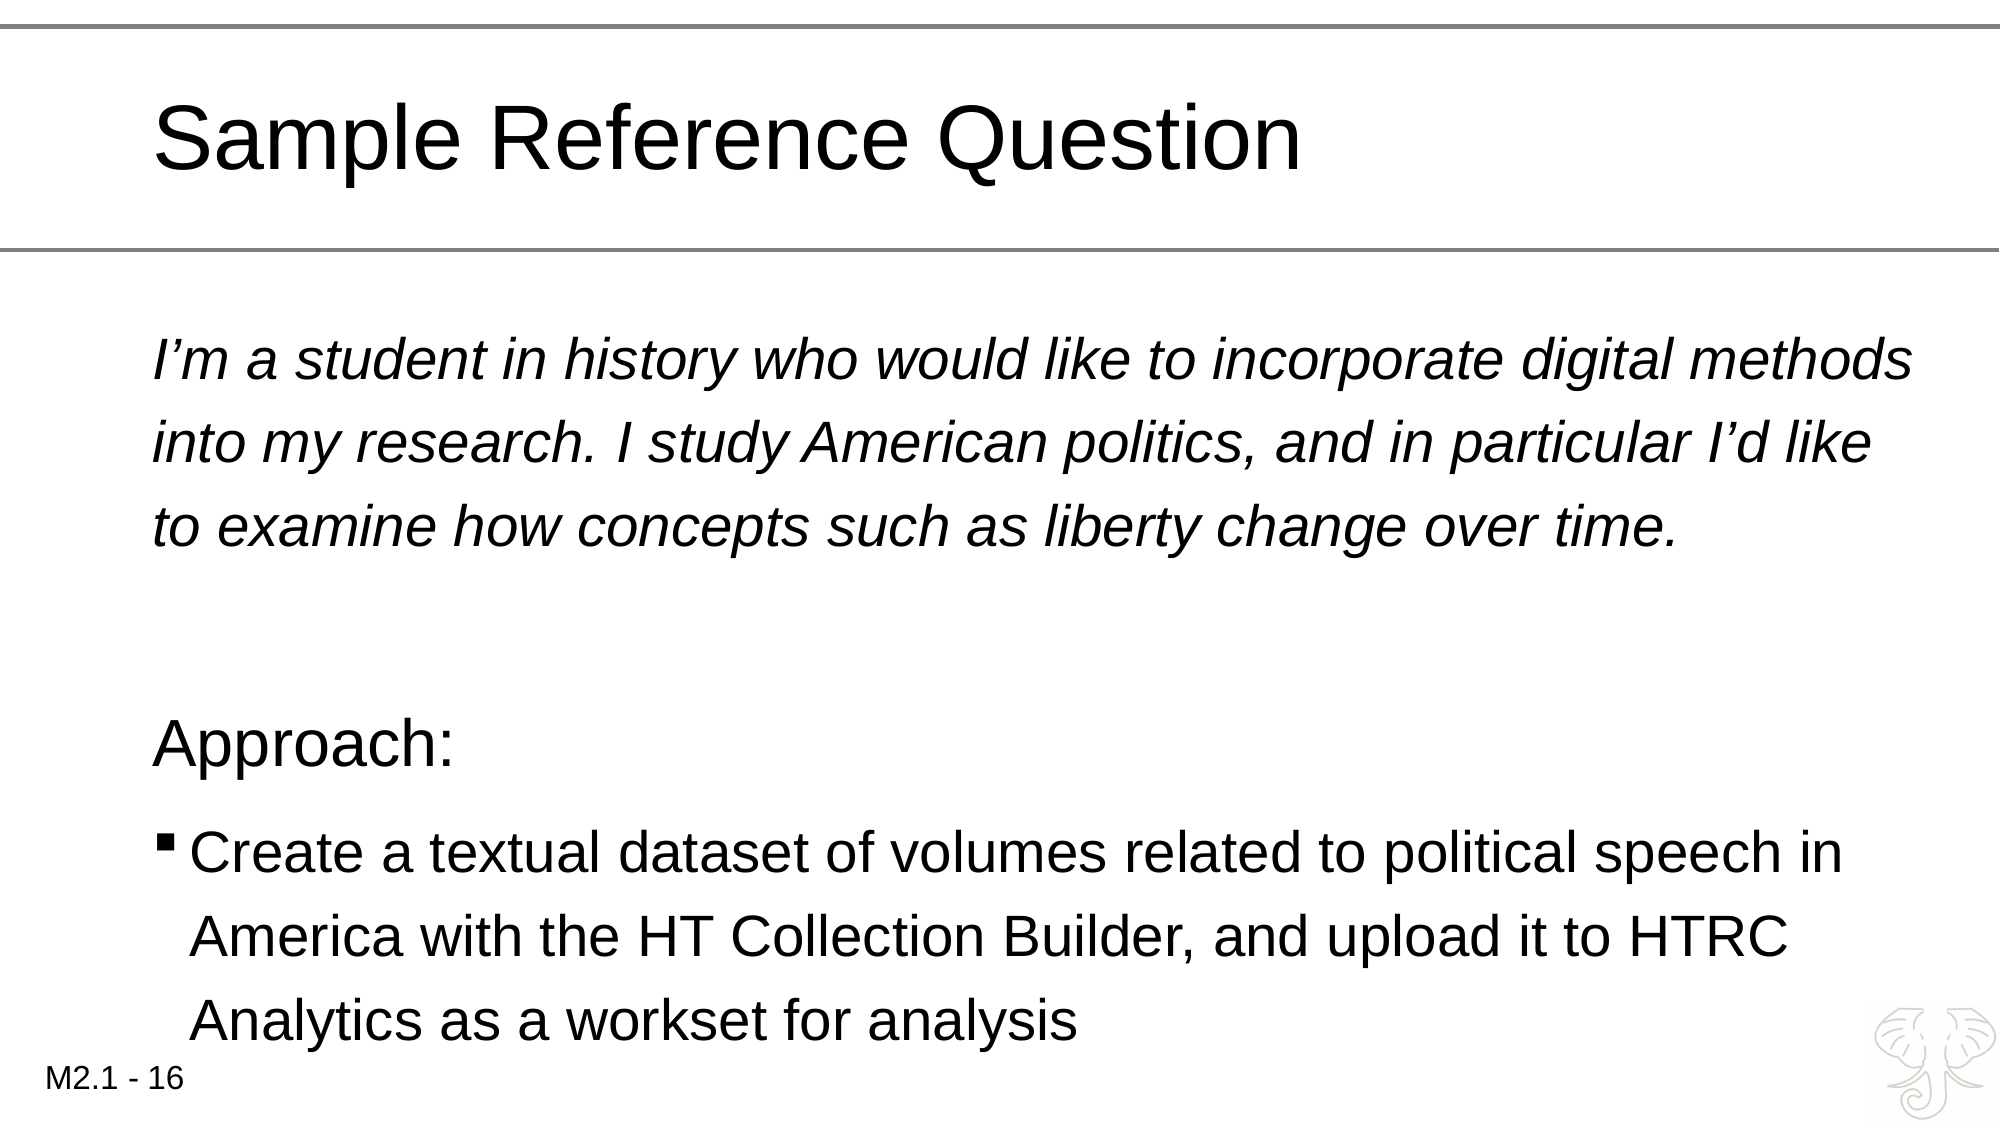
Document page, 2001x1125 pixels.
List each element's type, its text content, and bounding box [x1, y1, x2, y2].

title Sample Reference Question [137, 30, 1863, 249]
picture [1866, 1002, 1998, 1123]
list I’m a student in history who would like to incorporate digital methods into my research. I study American politics, and in particular I’d like to examine how concepts such as liberty change over time. Approach: Create a textual dataset of volumes related to political speech in America with the HT Collection Builder, and upload it to HTRC Analytics as a workset for analysis [137, 299, 1936, 1103]
slide_number 16 [132, 1046, 583, 1107]
